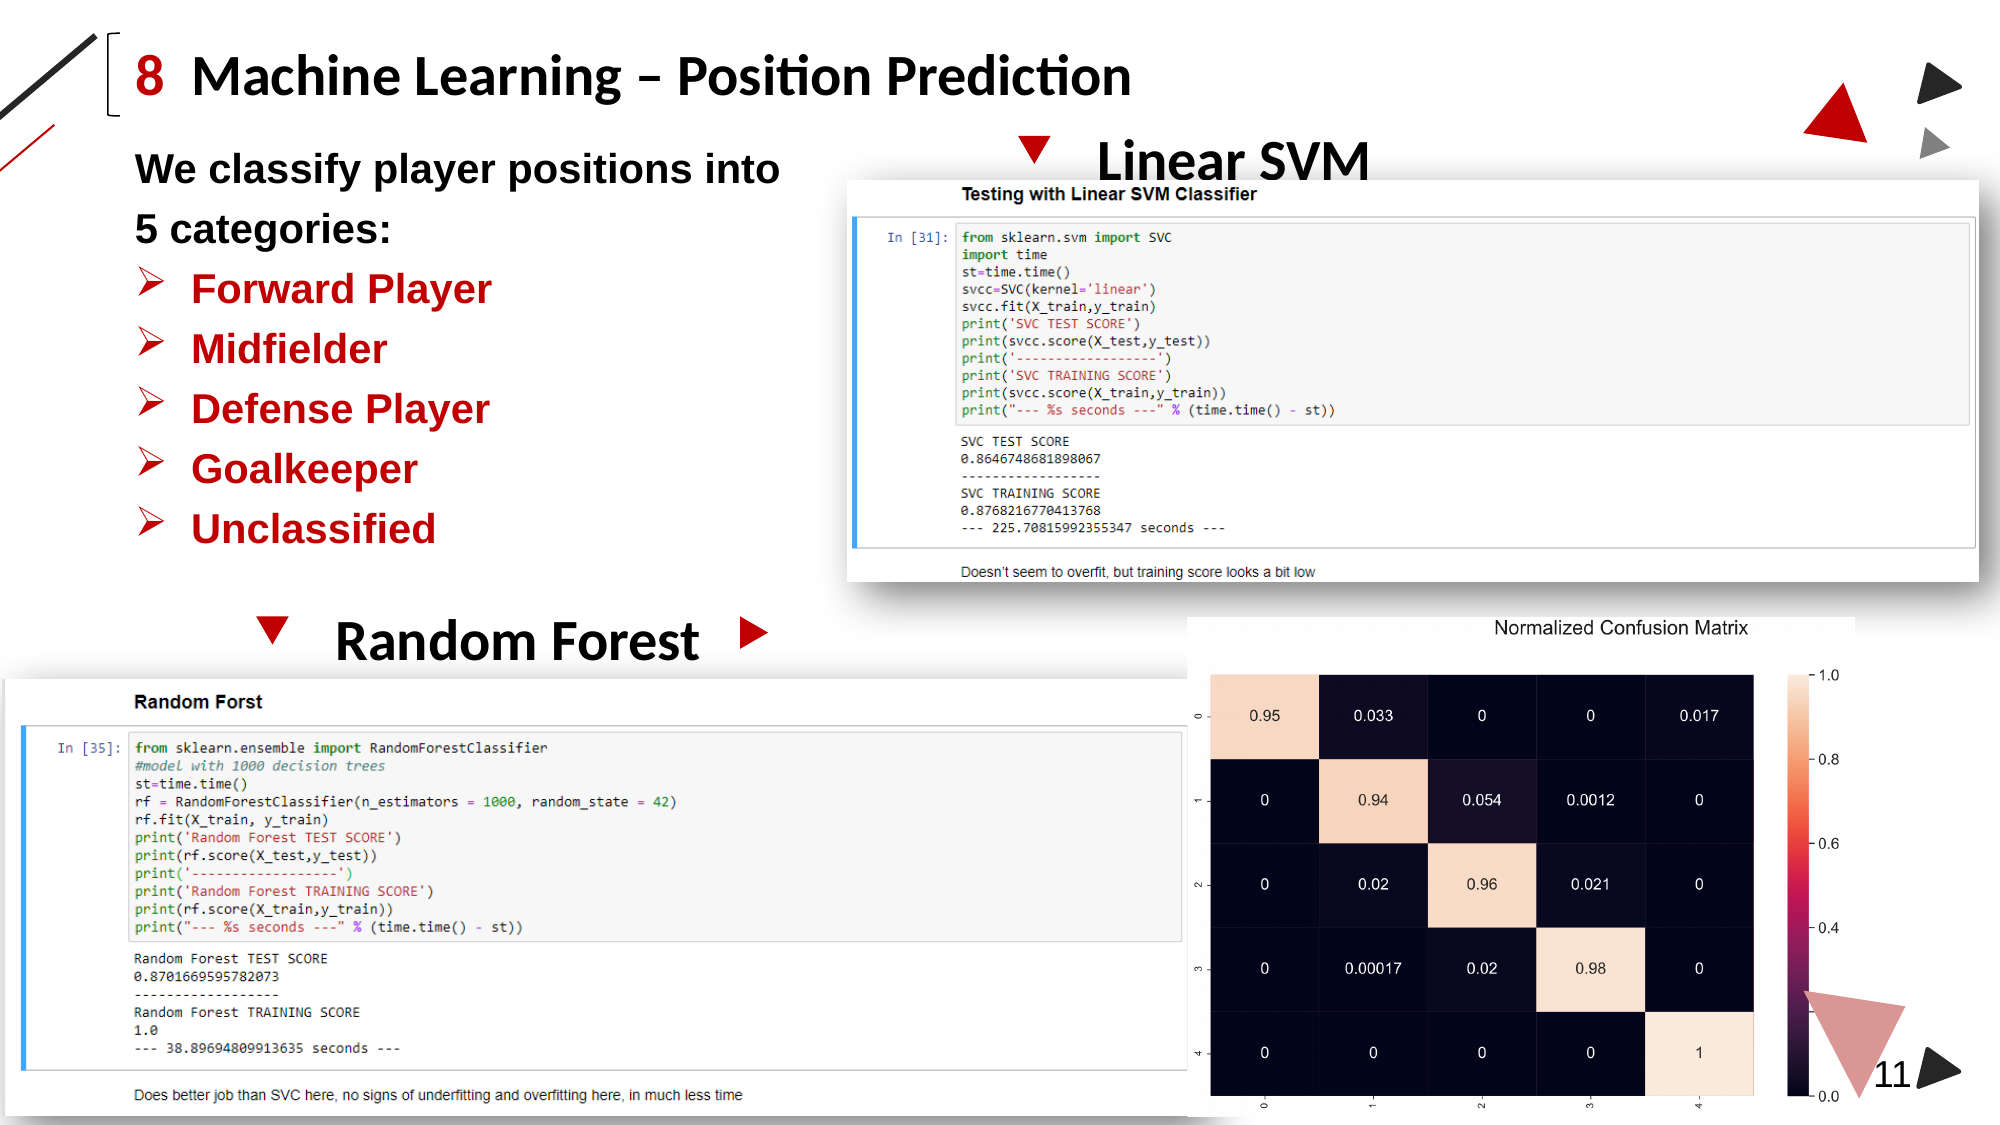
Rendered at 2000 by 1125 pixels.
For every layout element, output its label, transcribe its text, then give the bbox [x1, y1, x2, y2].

text_box [1928, 1047, 1962, 1086]
slide_number 11 [1860, 1042, 1928, 1103]
text_box Random Forest [320, 559, 1680, 677]
text_box [1922, 62, 1953, 79]
text_box [737, 614, 771, 651]
picture [2, 616, 1856, 1117]
text_box We classify player positions into 5 categories: Forward Player Midfielder Defense Player Goalkeeper Unclassified [120, 124, 811, 560]
text_box Linear SVM [1082, 79, 2000, 170]
text_box [1016, 133, 1053, 162]
text_box [254, 614, 291, 647]
text_box 8 Machine Learning – Position Prediction [120, 30, 1149, 115]
text_box [107, 32, 120, 117]
text_box [1860, 997, 1908, 1101]
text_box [0, 124, 55, 179]
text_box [0, 35, 96, 144]
picture [846, 180, 1979, 582]
